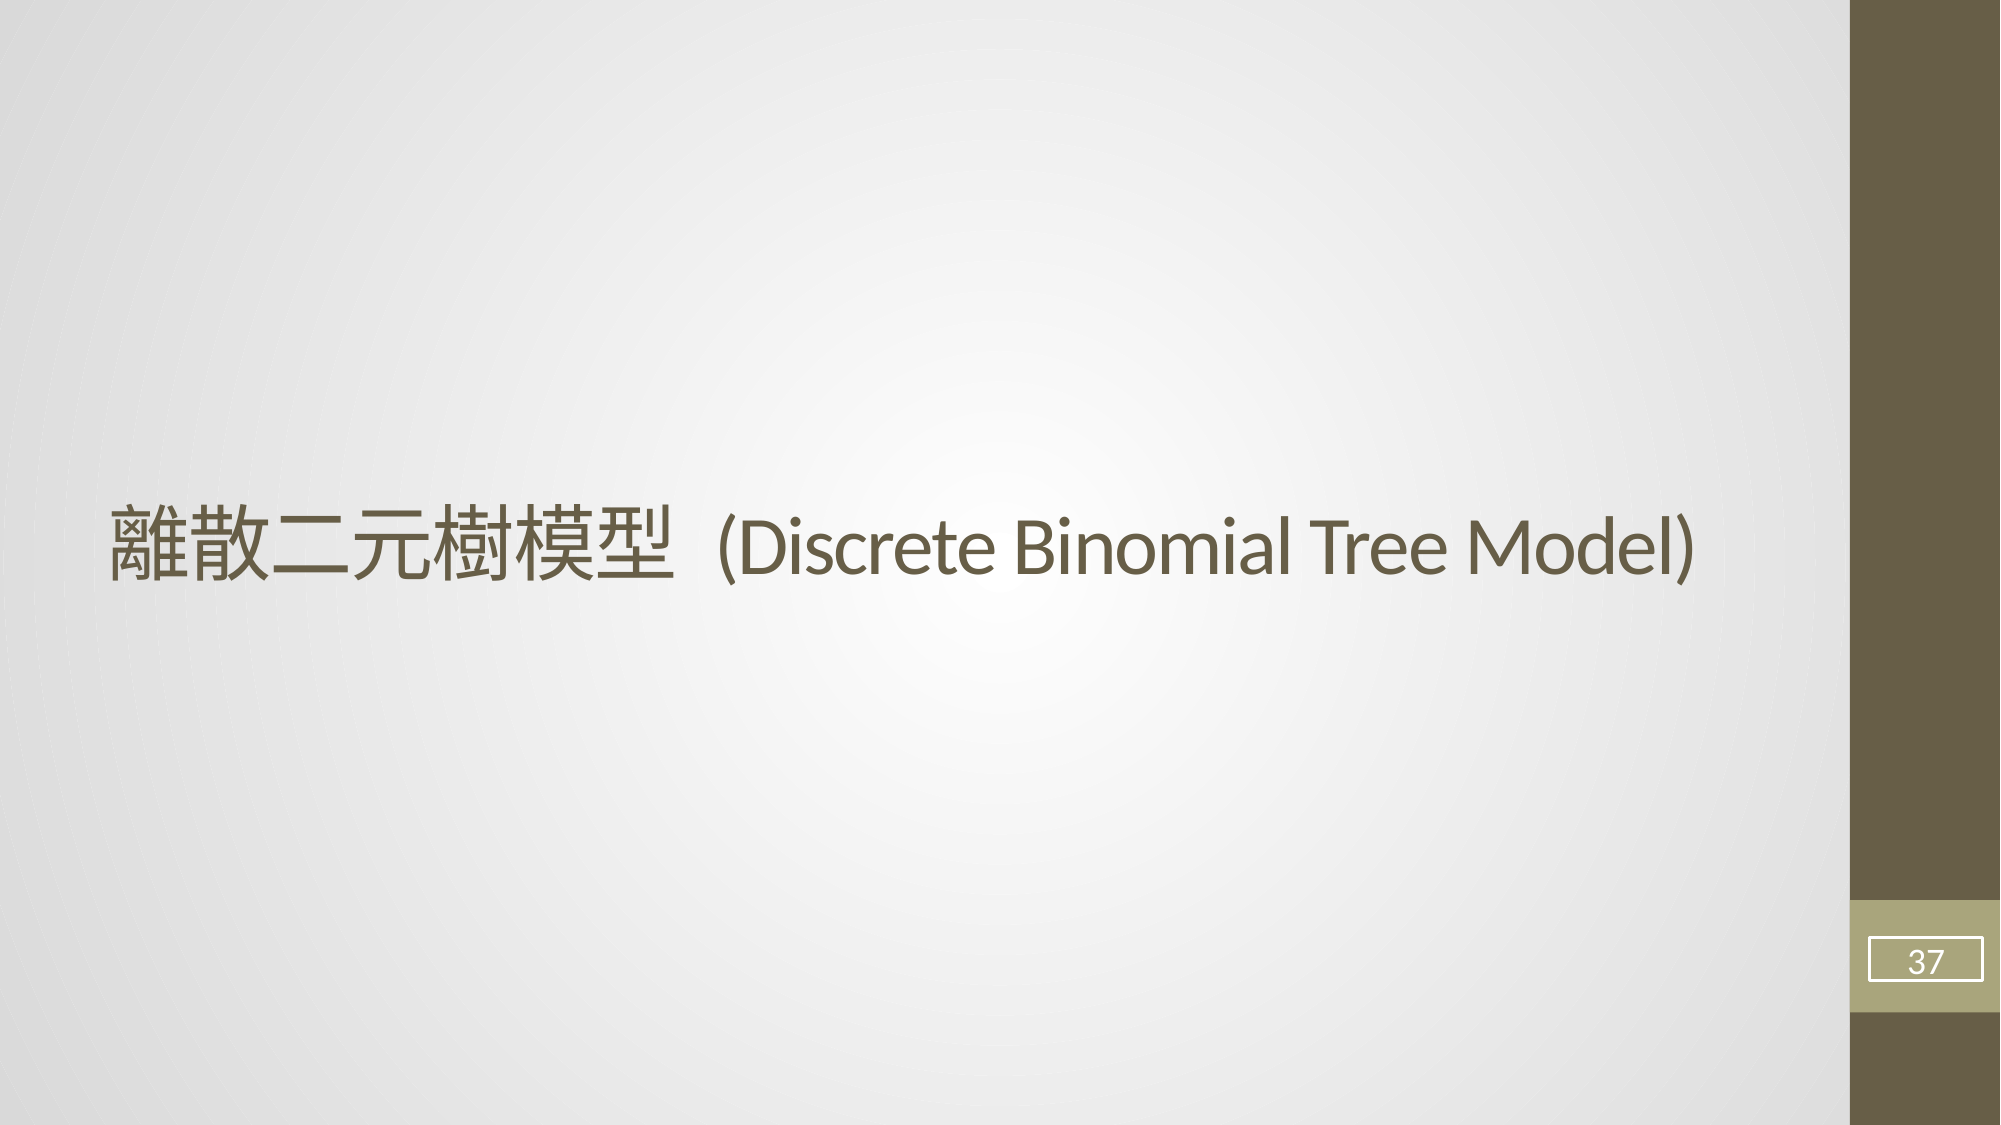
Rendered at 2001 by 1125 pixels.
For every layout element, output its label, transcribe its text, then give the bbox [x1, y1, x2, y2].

title 離散二元樹模型 (Discrete Binomial Tree Model) [99, 294, 1883, 788]
slide_number 37 [1868, 936, 1984, 982]
